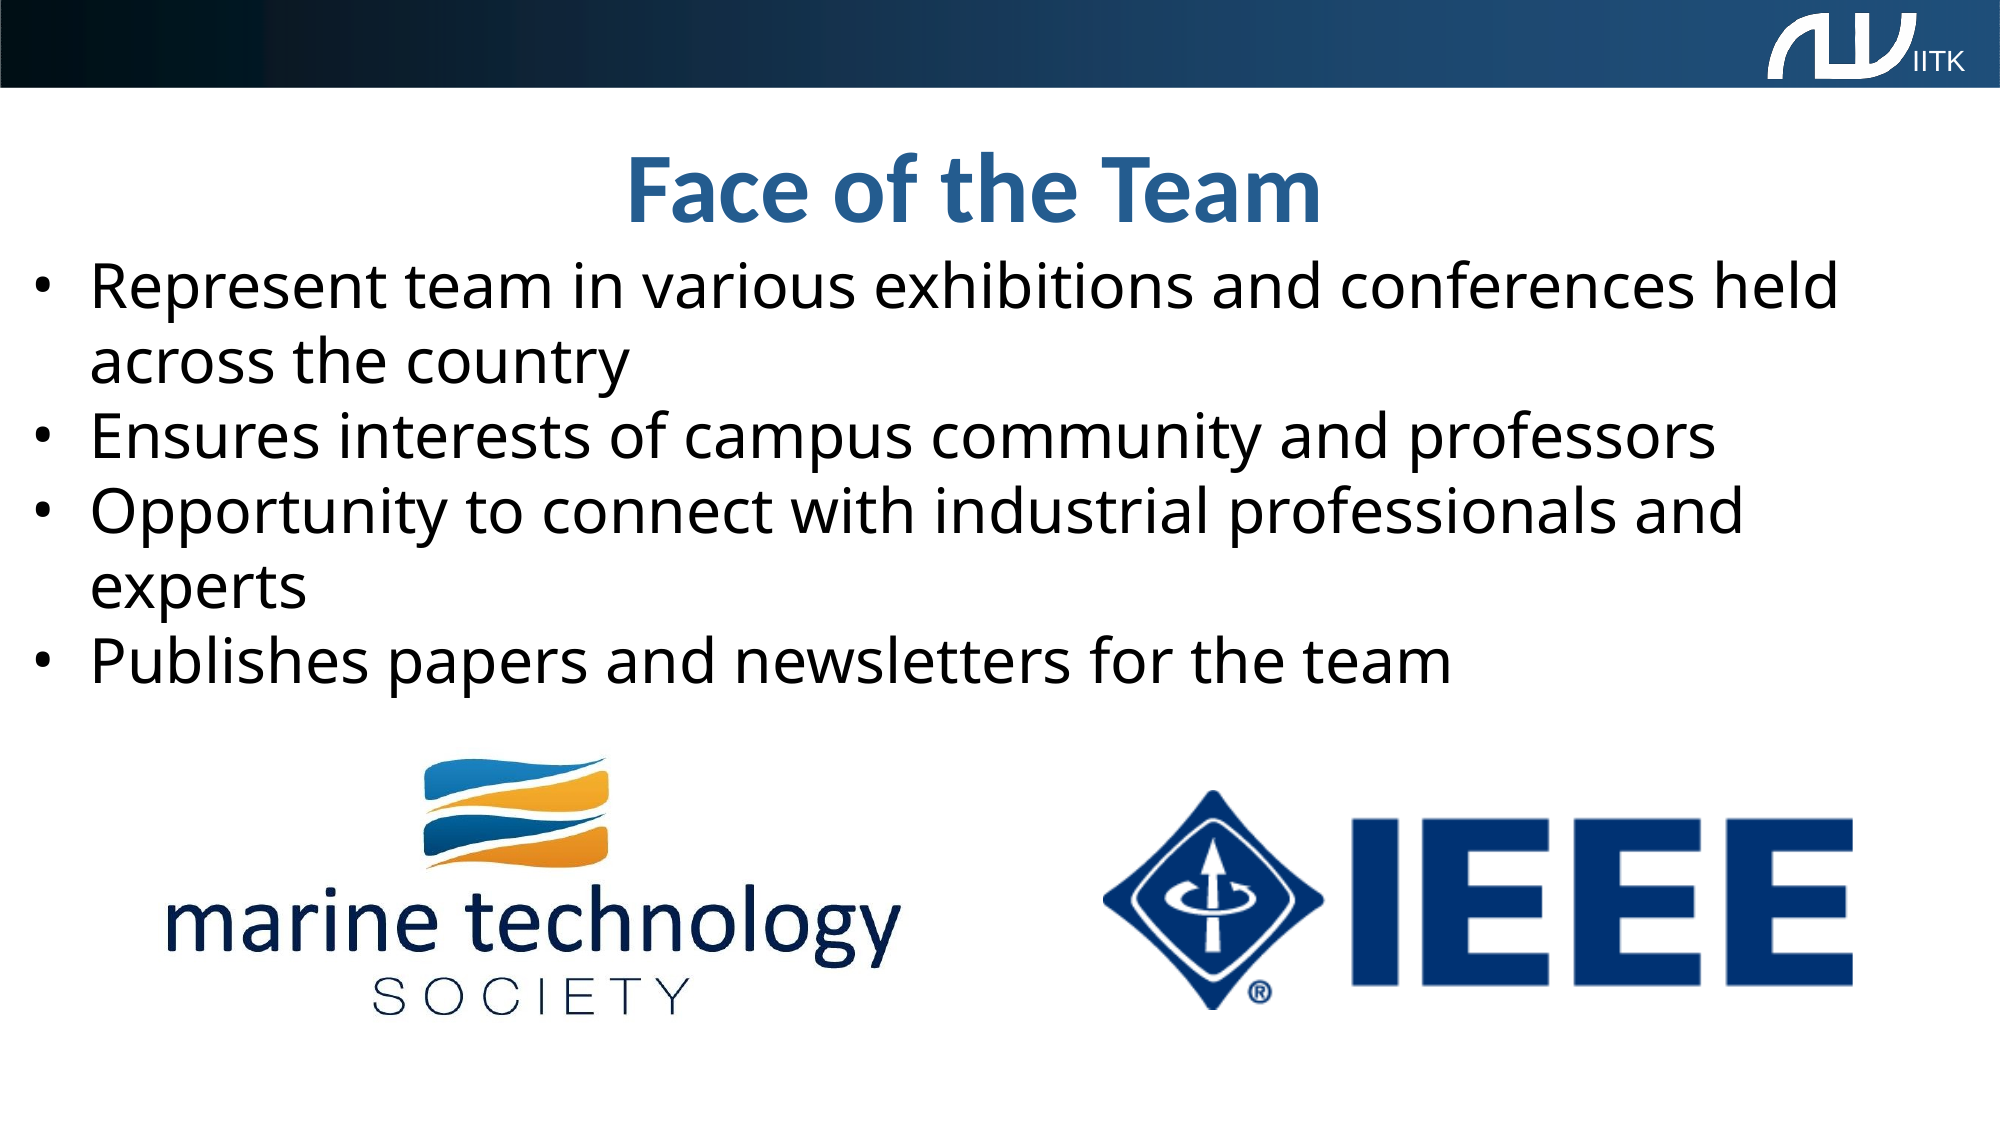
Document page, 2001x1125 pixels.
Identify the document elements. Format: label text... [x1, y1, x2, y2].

title Face of the Team [579, 120, 1421, 244]
text_box [1765, 10, 1919, 81]
text_box [0, 0, 2000, 88]
text_box [1103, 790, 1853, 1010]
text_box IITK [1909, 40, 1968, 80]
text_box [158, 747, 909, 1023]
text_box Represent team in various exhibitions and conferences held across the country Ensures interests of campus community and professors Opportunity to connect with industrial professionals and experts Publishes papers and newsletters for the team [30, 244, 1897, 607]
